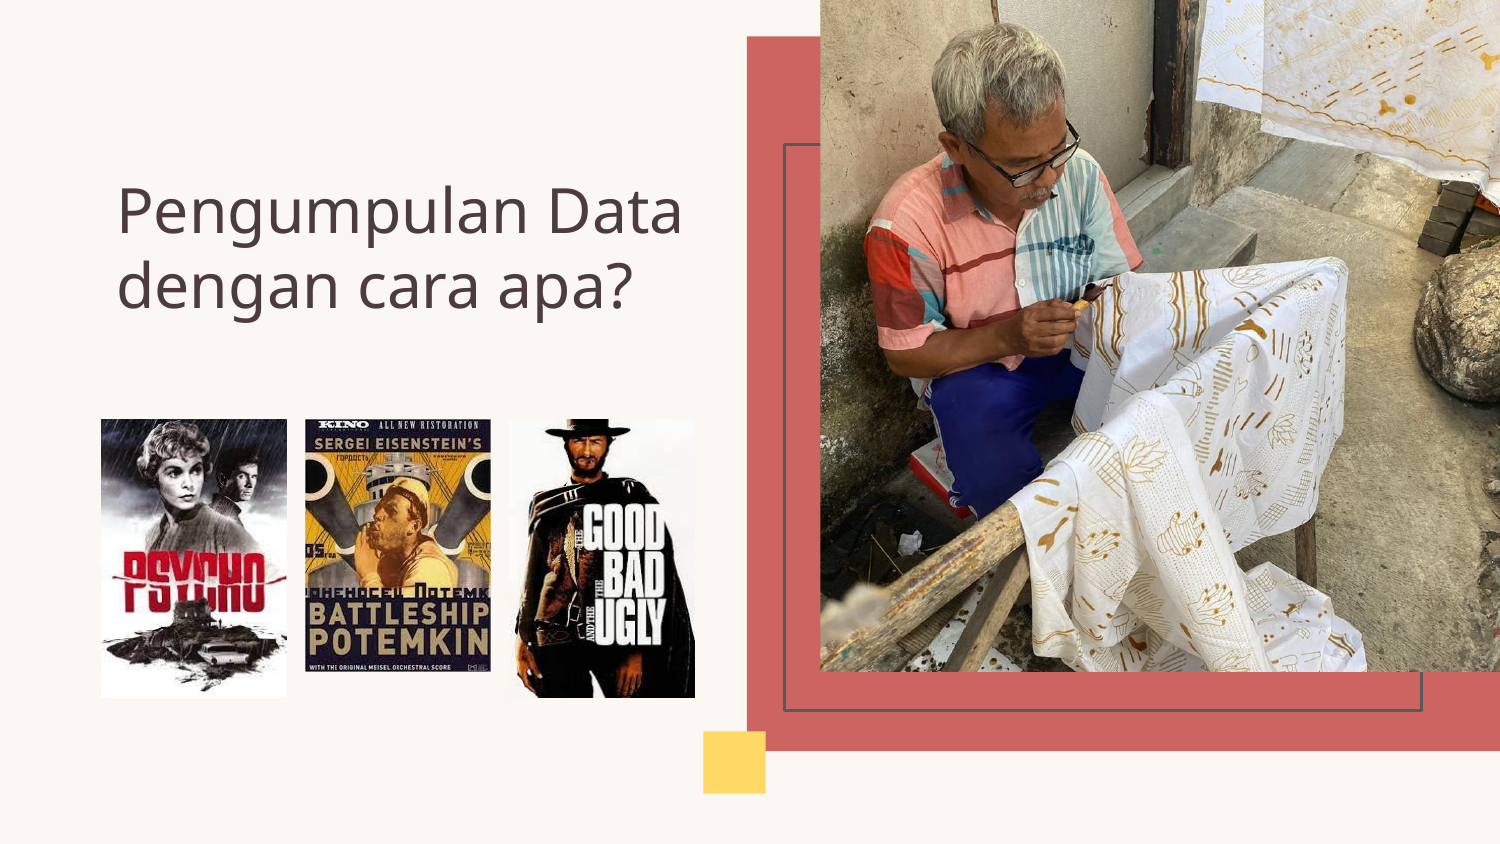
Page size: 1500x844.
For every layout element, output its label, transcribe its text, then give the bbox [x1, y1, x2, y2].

picture [304, 419, 491, 672]
title Pengumpulan Data dengan cara apa? [101, 15, 716, 336]
picture [100, 419, 287, 698]
picture [819, 0, 1500, 672]
picture [509, 419, 695, 698]
